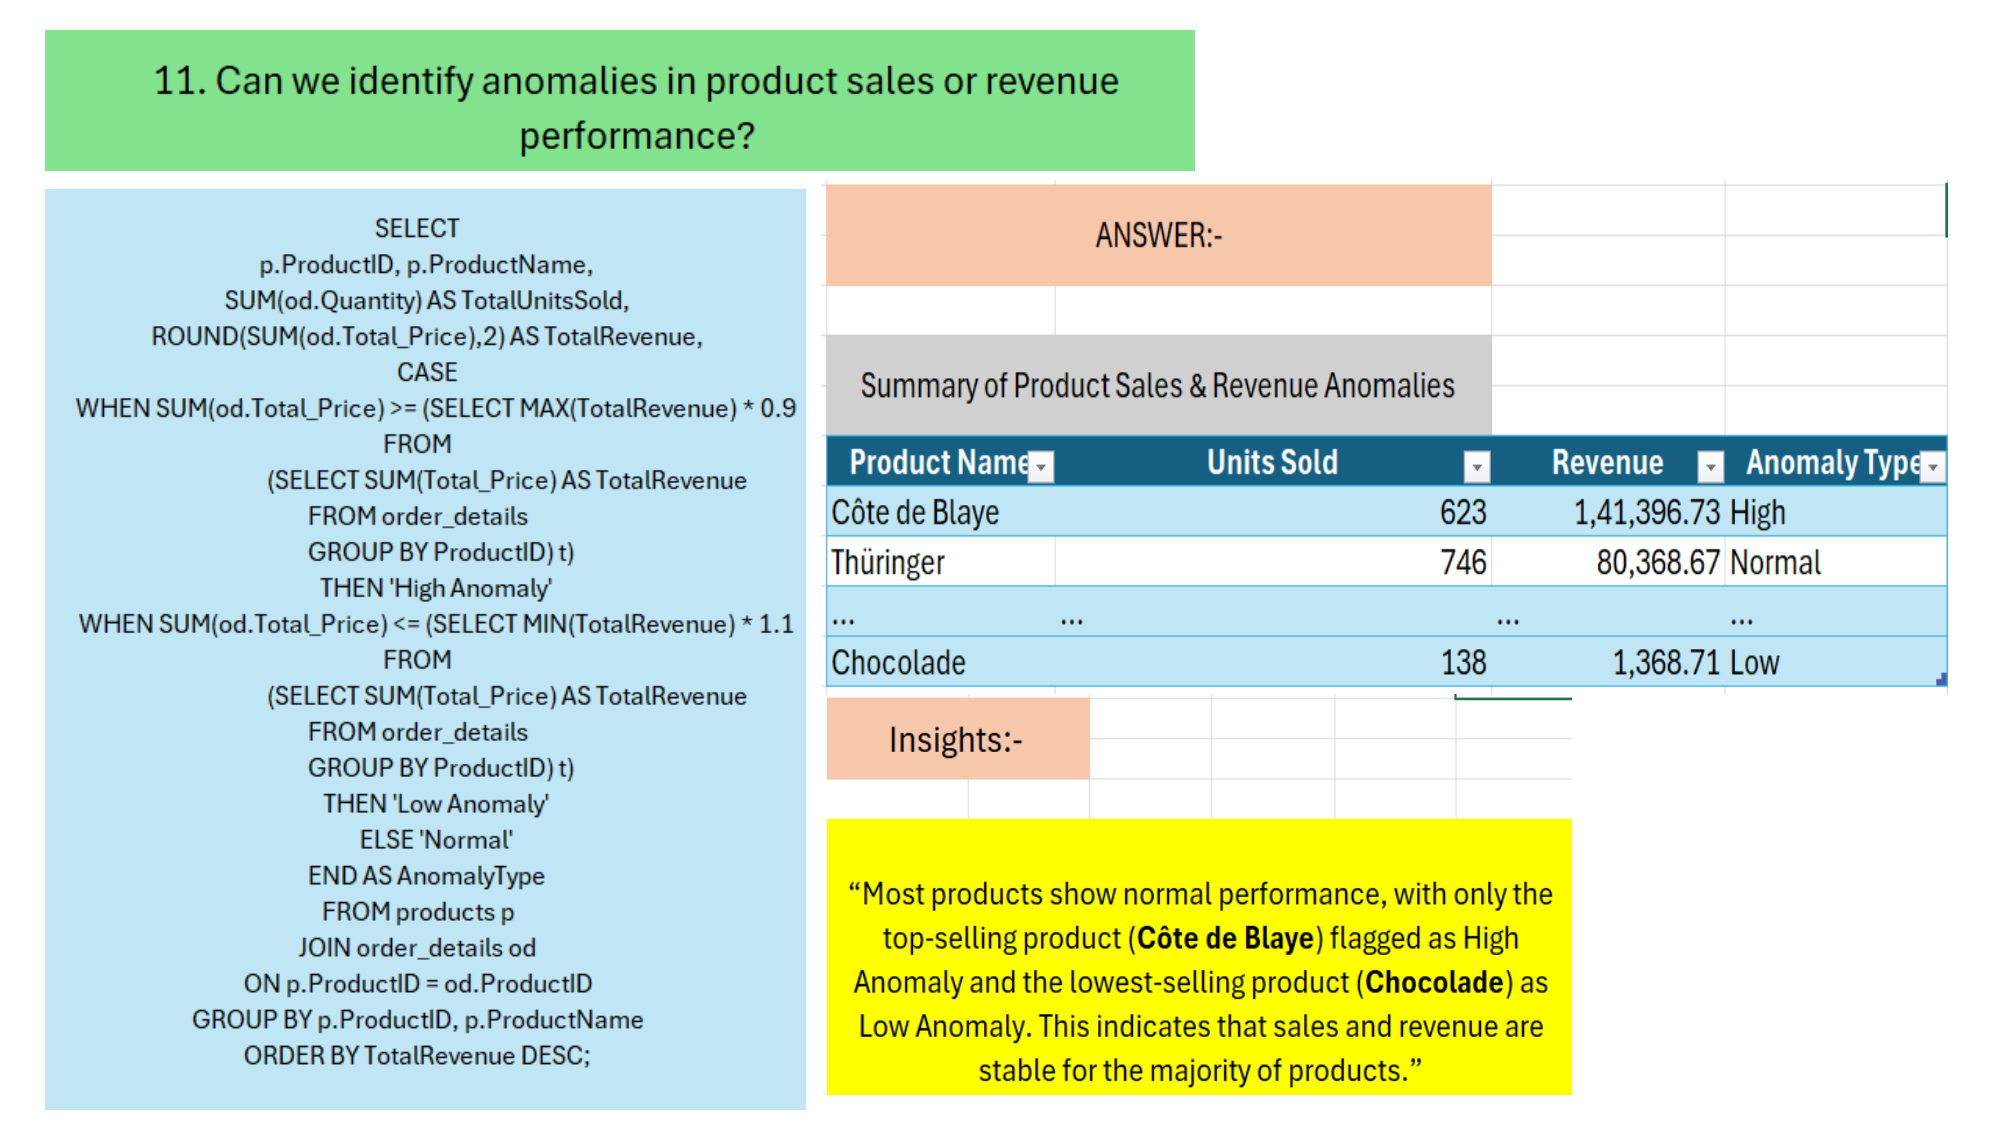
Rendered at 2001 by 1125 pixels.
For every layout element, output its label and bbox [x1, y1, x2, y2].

list [44, 29, 1195, 172]
picture [820, 179, 1949, 1096]
picture [45, 188, 806, 1111]
